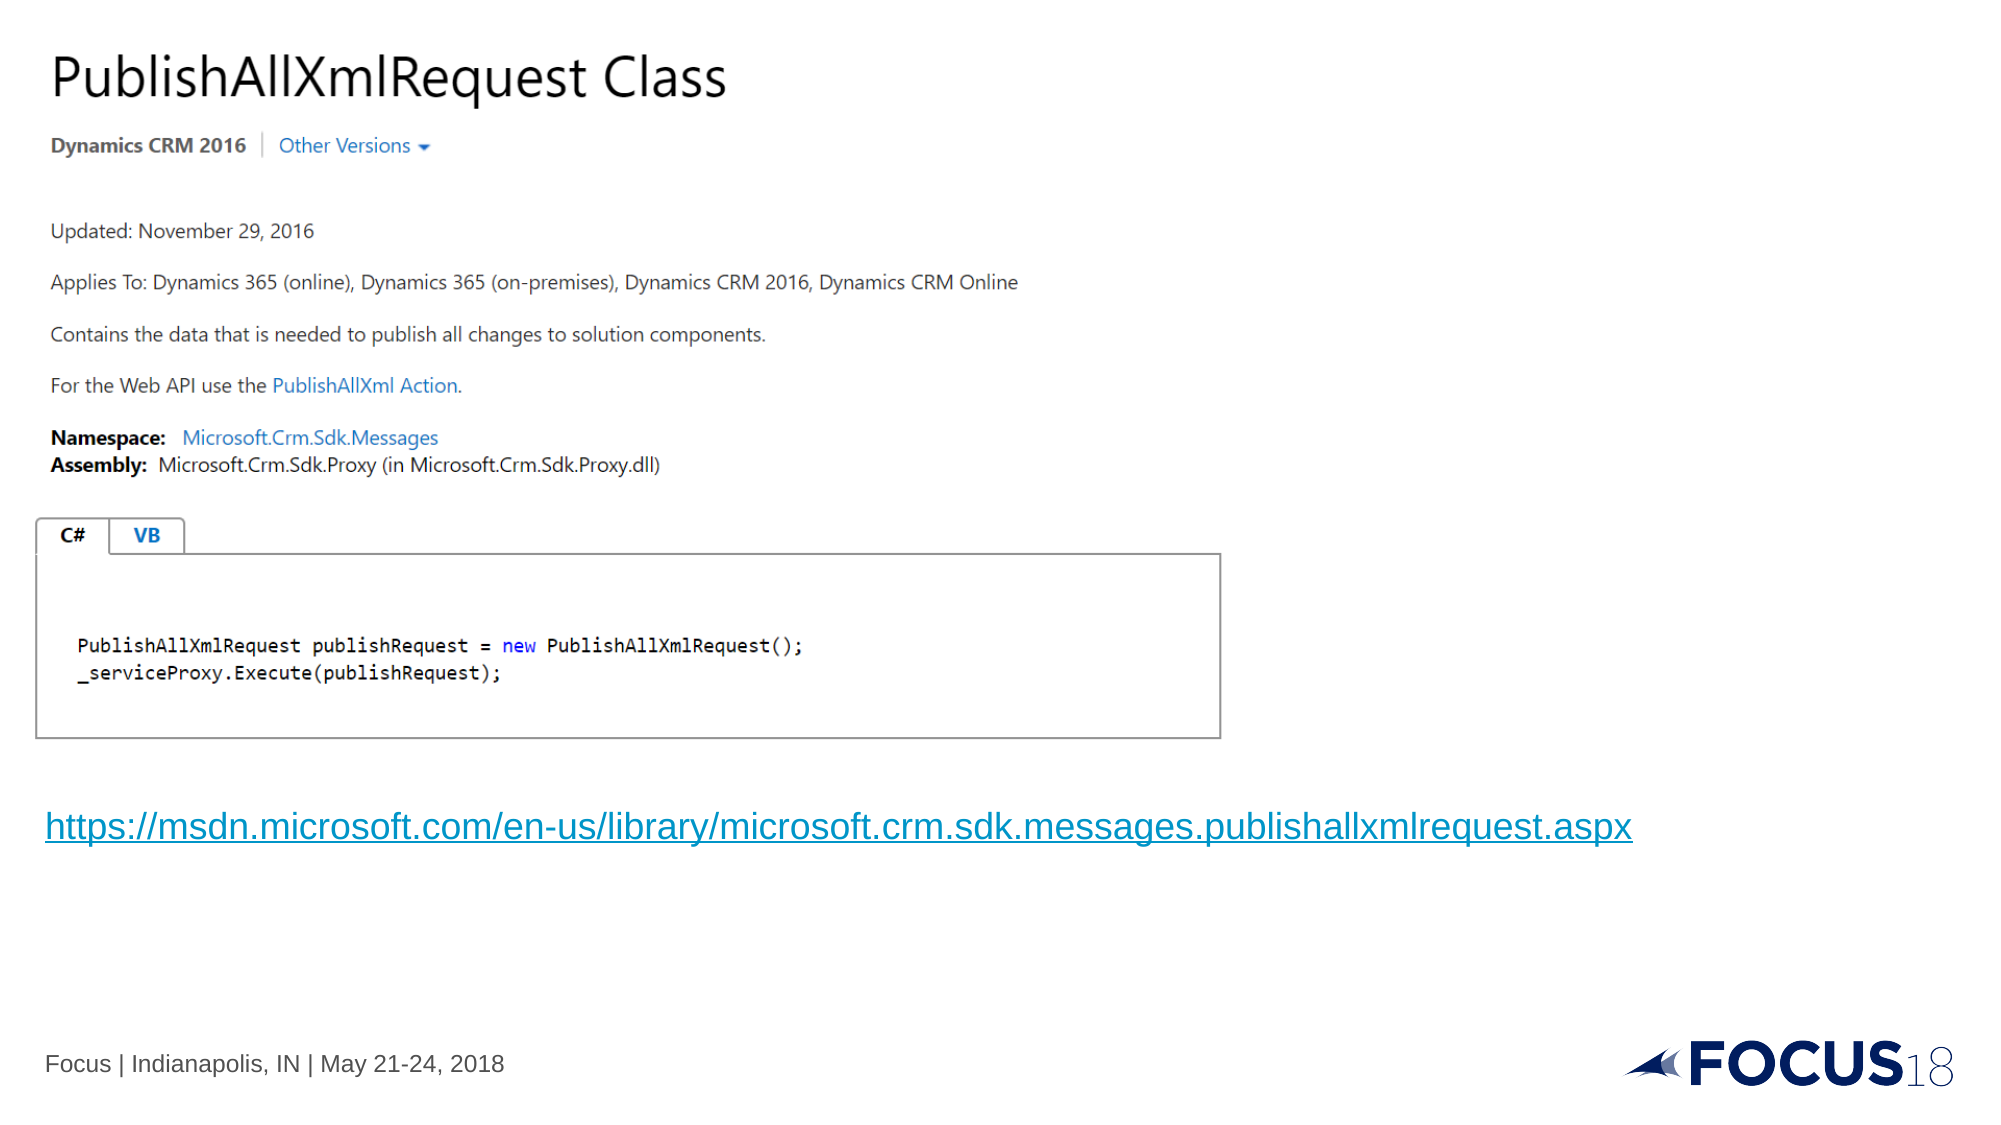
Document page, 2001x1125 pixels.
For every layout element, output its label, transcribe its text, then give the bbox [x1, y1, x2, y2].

picture [29, 509, 1237, 758]
text_box https://msdn.microsoft.com/en-us/library/microsoft.crm.sdk.messages.publishallxmlrequest.aspx [30, 794, 1683, 900]
picture [29, 42, 1047, 496]
picture [1619, 1038, 1956, 1088]
